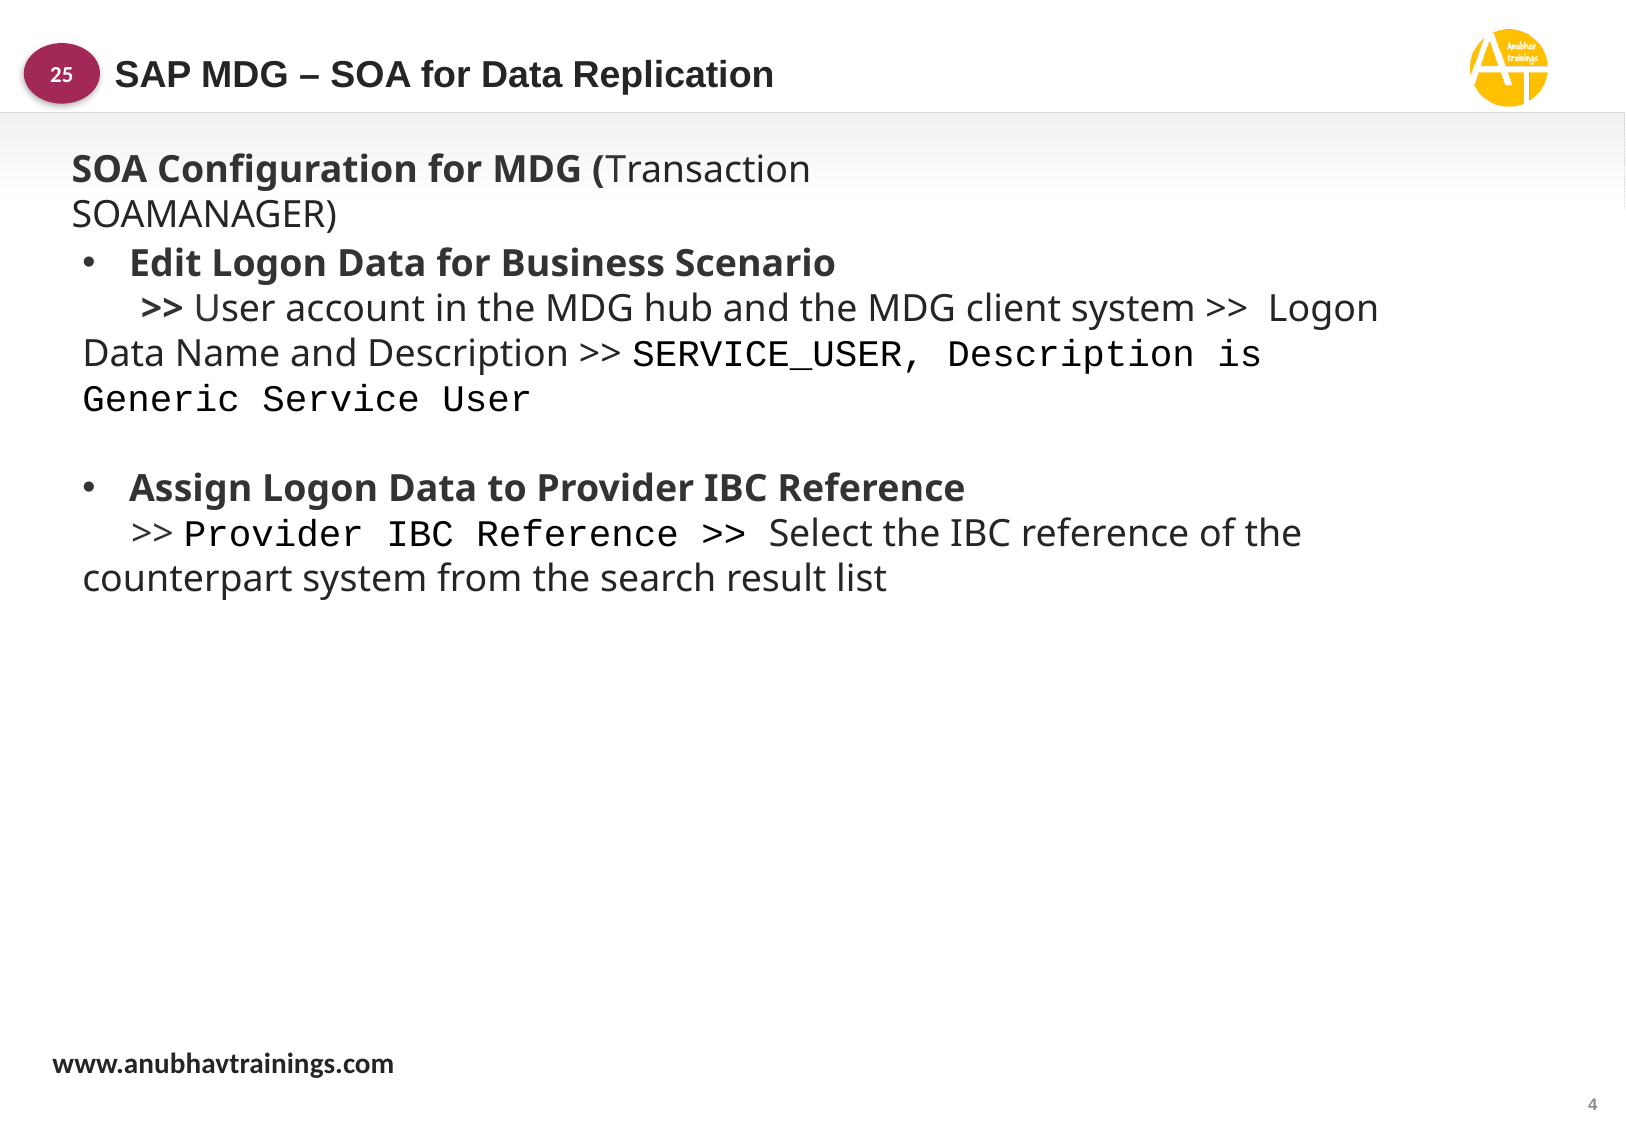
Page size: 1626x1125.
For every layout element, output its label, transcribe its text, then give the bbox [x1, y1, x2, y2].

picture [1462, 24, 1552, 112]
text_box 25 [23, 42, 101, 105]
text_box SAP MDG – SOA for Data Replication [99, 42, 1438, 103]
picture [0, 113, 1625, 210]
text_box SOA Configuration for MDG (Transaction SOAMANAGER) [56, 137, 1088, 243]
text_box Edit Logon Data for Business Scenario >> User account in the MDG hub and the MDG client system >> Logon Data Name and Description >> SERVICE_USER, Description is Generic Service User Assign Logon Data to Provider IBC Reference >> Provider IBC Reference >> Select the IBC reference of the counterpart system from the search result list [67, 231, 1438, 697]
